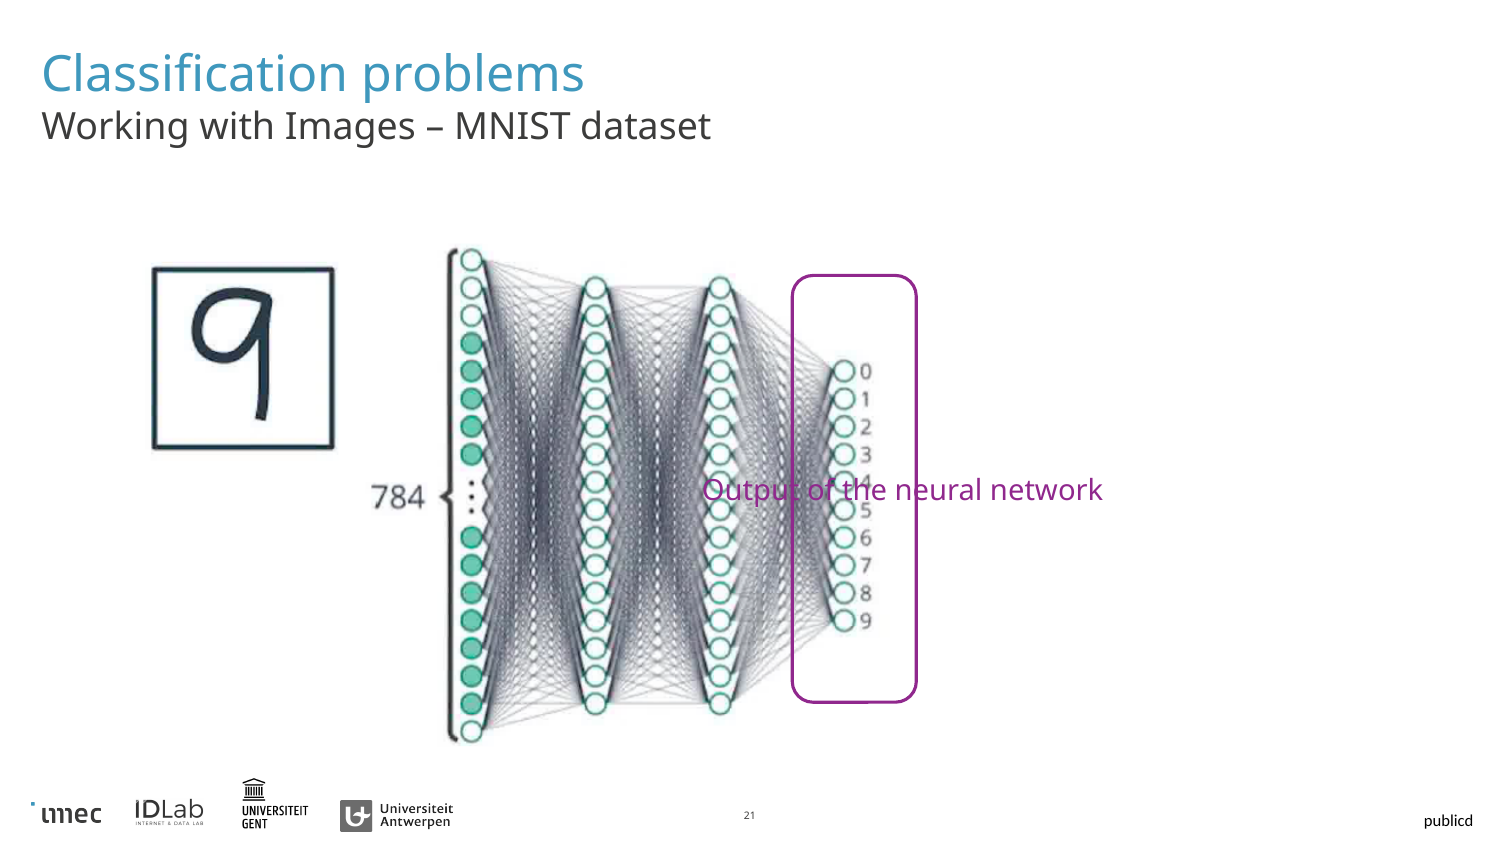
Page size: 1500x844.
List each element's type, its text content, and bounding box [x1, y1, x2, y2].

title Classification problems [26, 33, 1463, 94]
picture [239, 767, 311, 834]
slide_number 21 [679, 802, 821, 831]
picture [135, 798, 204, 826]
picture [31, 802, 101, 823]
list Working with Images – MNIST dataset [26, 94, 1463, 156]
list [142, 182, 940, 761]
picture [340, 800, 453, 832]
